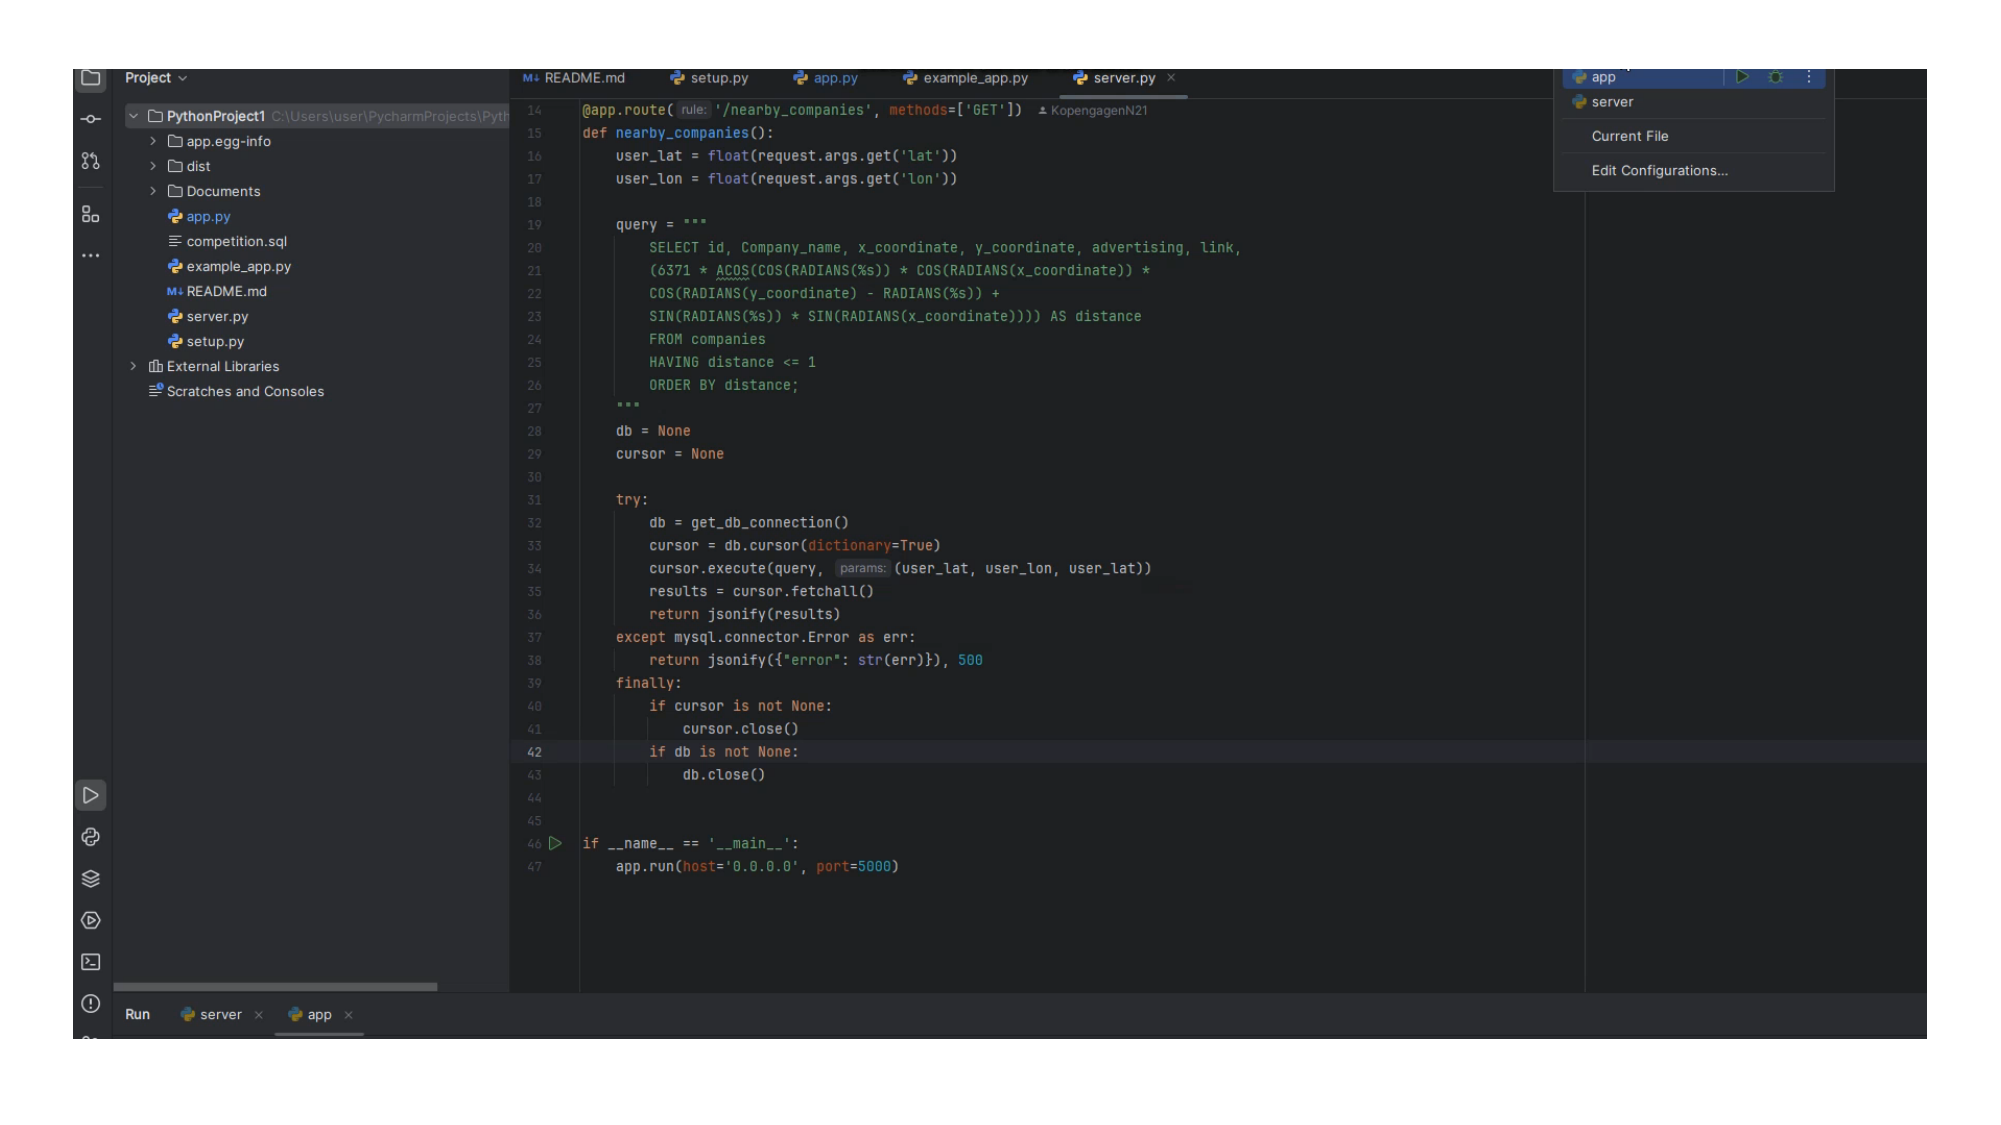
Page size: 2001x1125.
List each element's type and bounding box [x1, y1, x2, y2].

text_box [72, 68, 1927, 1040]
